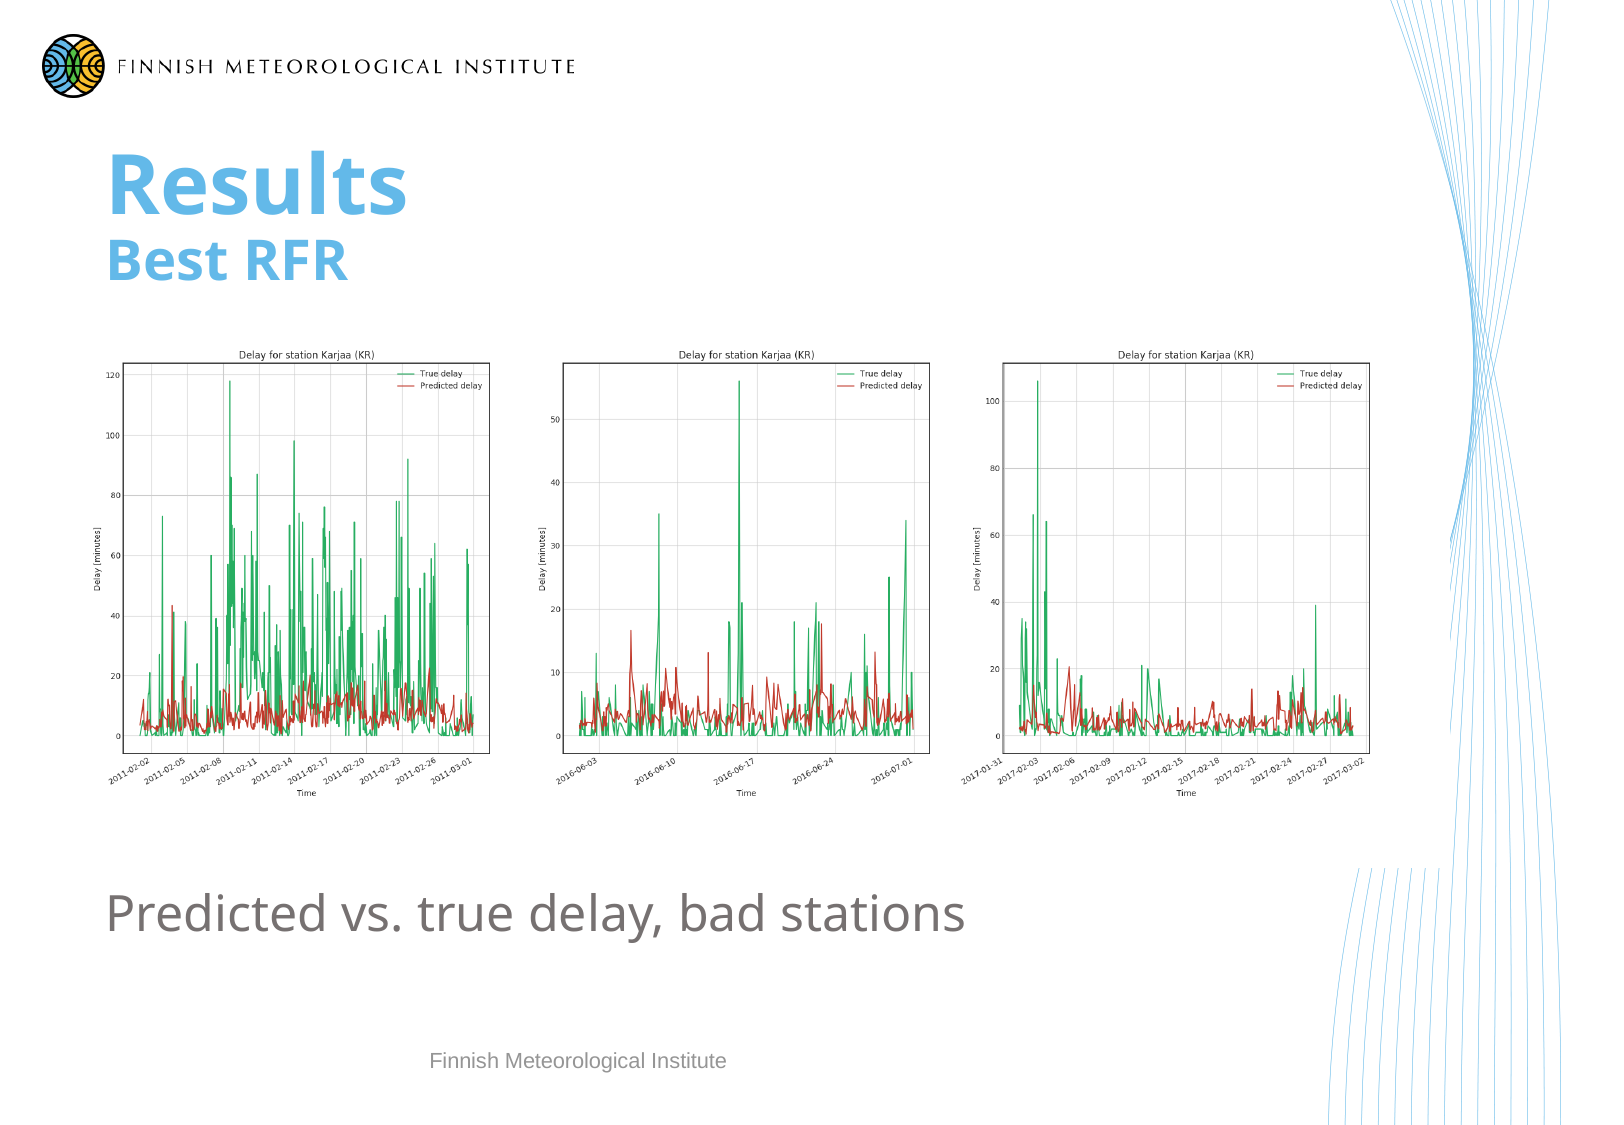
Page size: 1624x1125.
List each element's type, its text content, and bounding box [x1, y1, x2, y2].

list Predicted vs. true delay, bad stations [105, 875, 1450, 967]
footer Finnish Meteorological Institute [304, 1029, 853, 1090]
picture [0, 0, 1624, 1125]
title Results Best RFR [105, 142, 736, 294]
